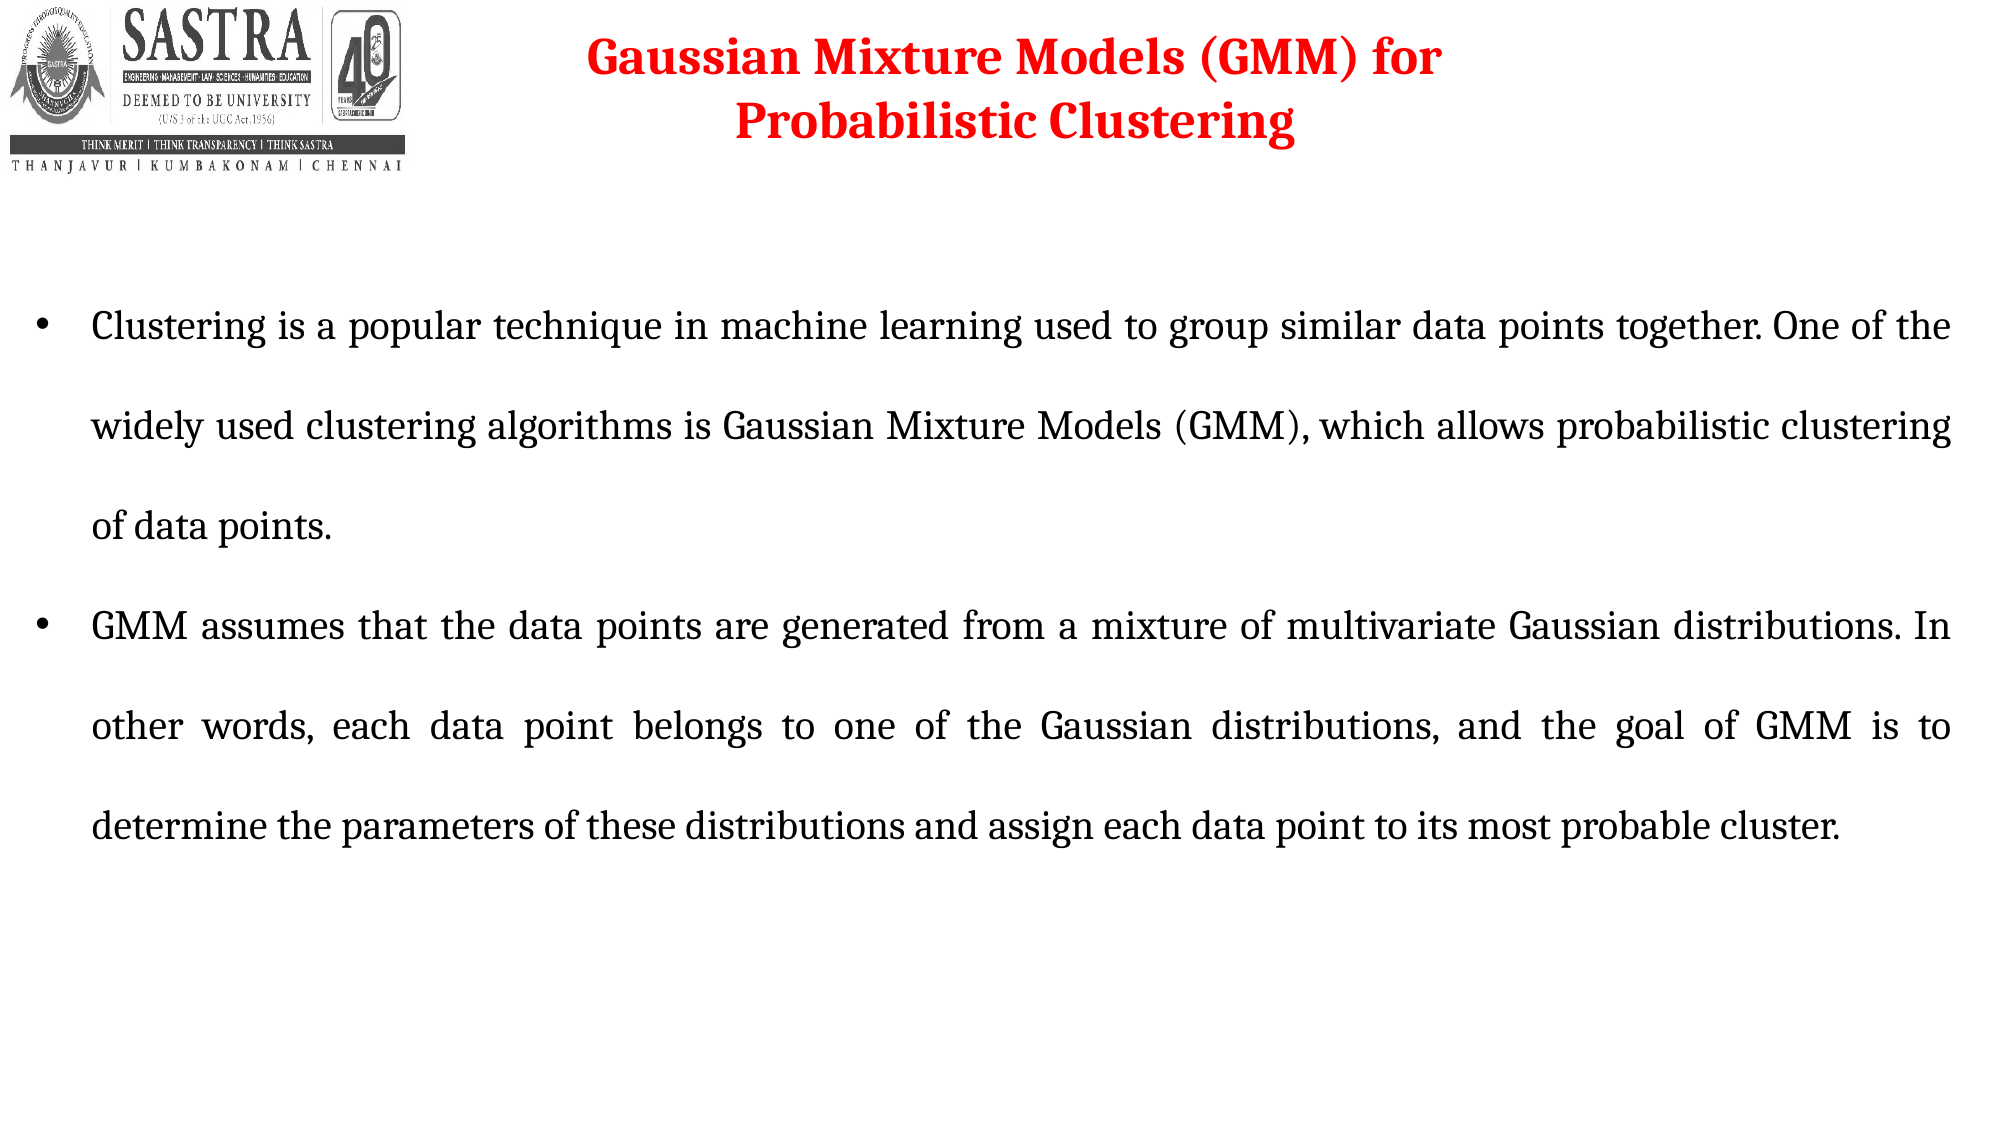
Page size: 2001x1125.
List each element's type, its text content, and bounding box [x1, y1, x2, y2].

title Gaussian Mixture Models (GMM) for Probabilistic Clustering [508, 21, 1523, 247]
picture [0, 0, 412, 180]
list Clustering is a popular technique in machine learning used to group similar data points together. One of the widely used clustering algorithms is Gaussian Mixture Models (GMM), which allows probabilistic clustering of data points. GMM assumes that the data points are generated from a mixture of multivariate Gaussian distributions. In other words, each data point belongs to one of the Gaussian distributions, and the goal of GMM is to determine the parameters of these distributions and assign each data point to its most probable cluster. [35, 247, 1952, 1061]
